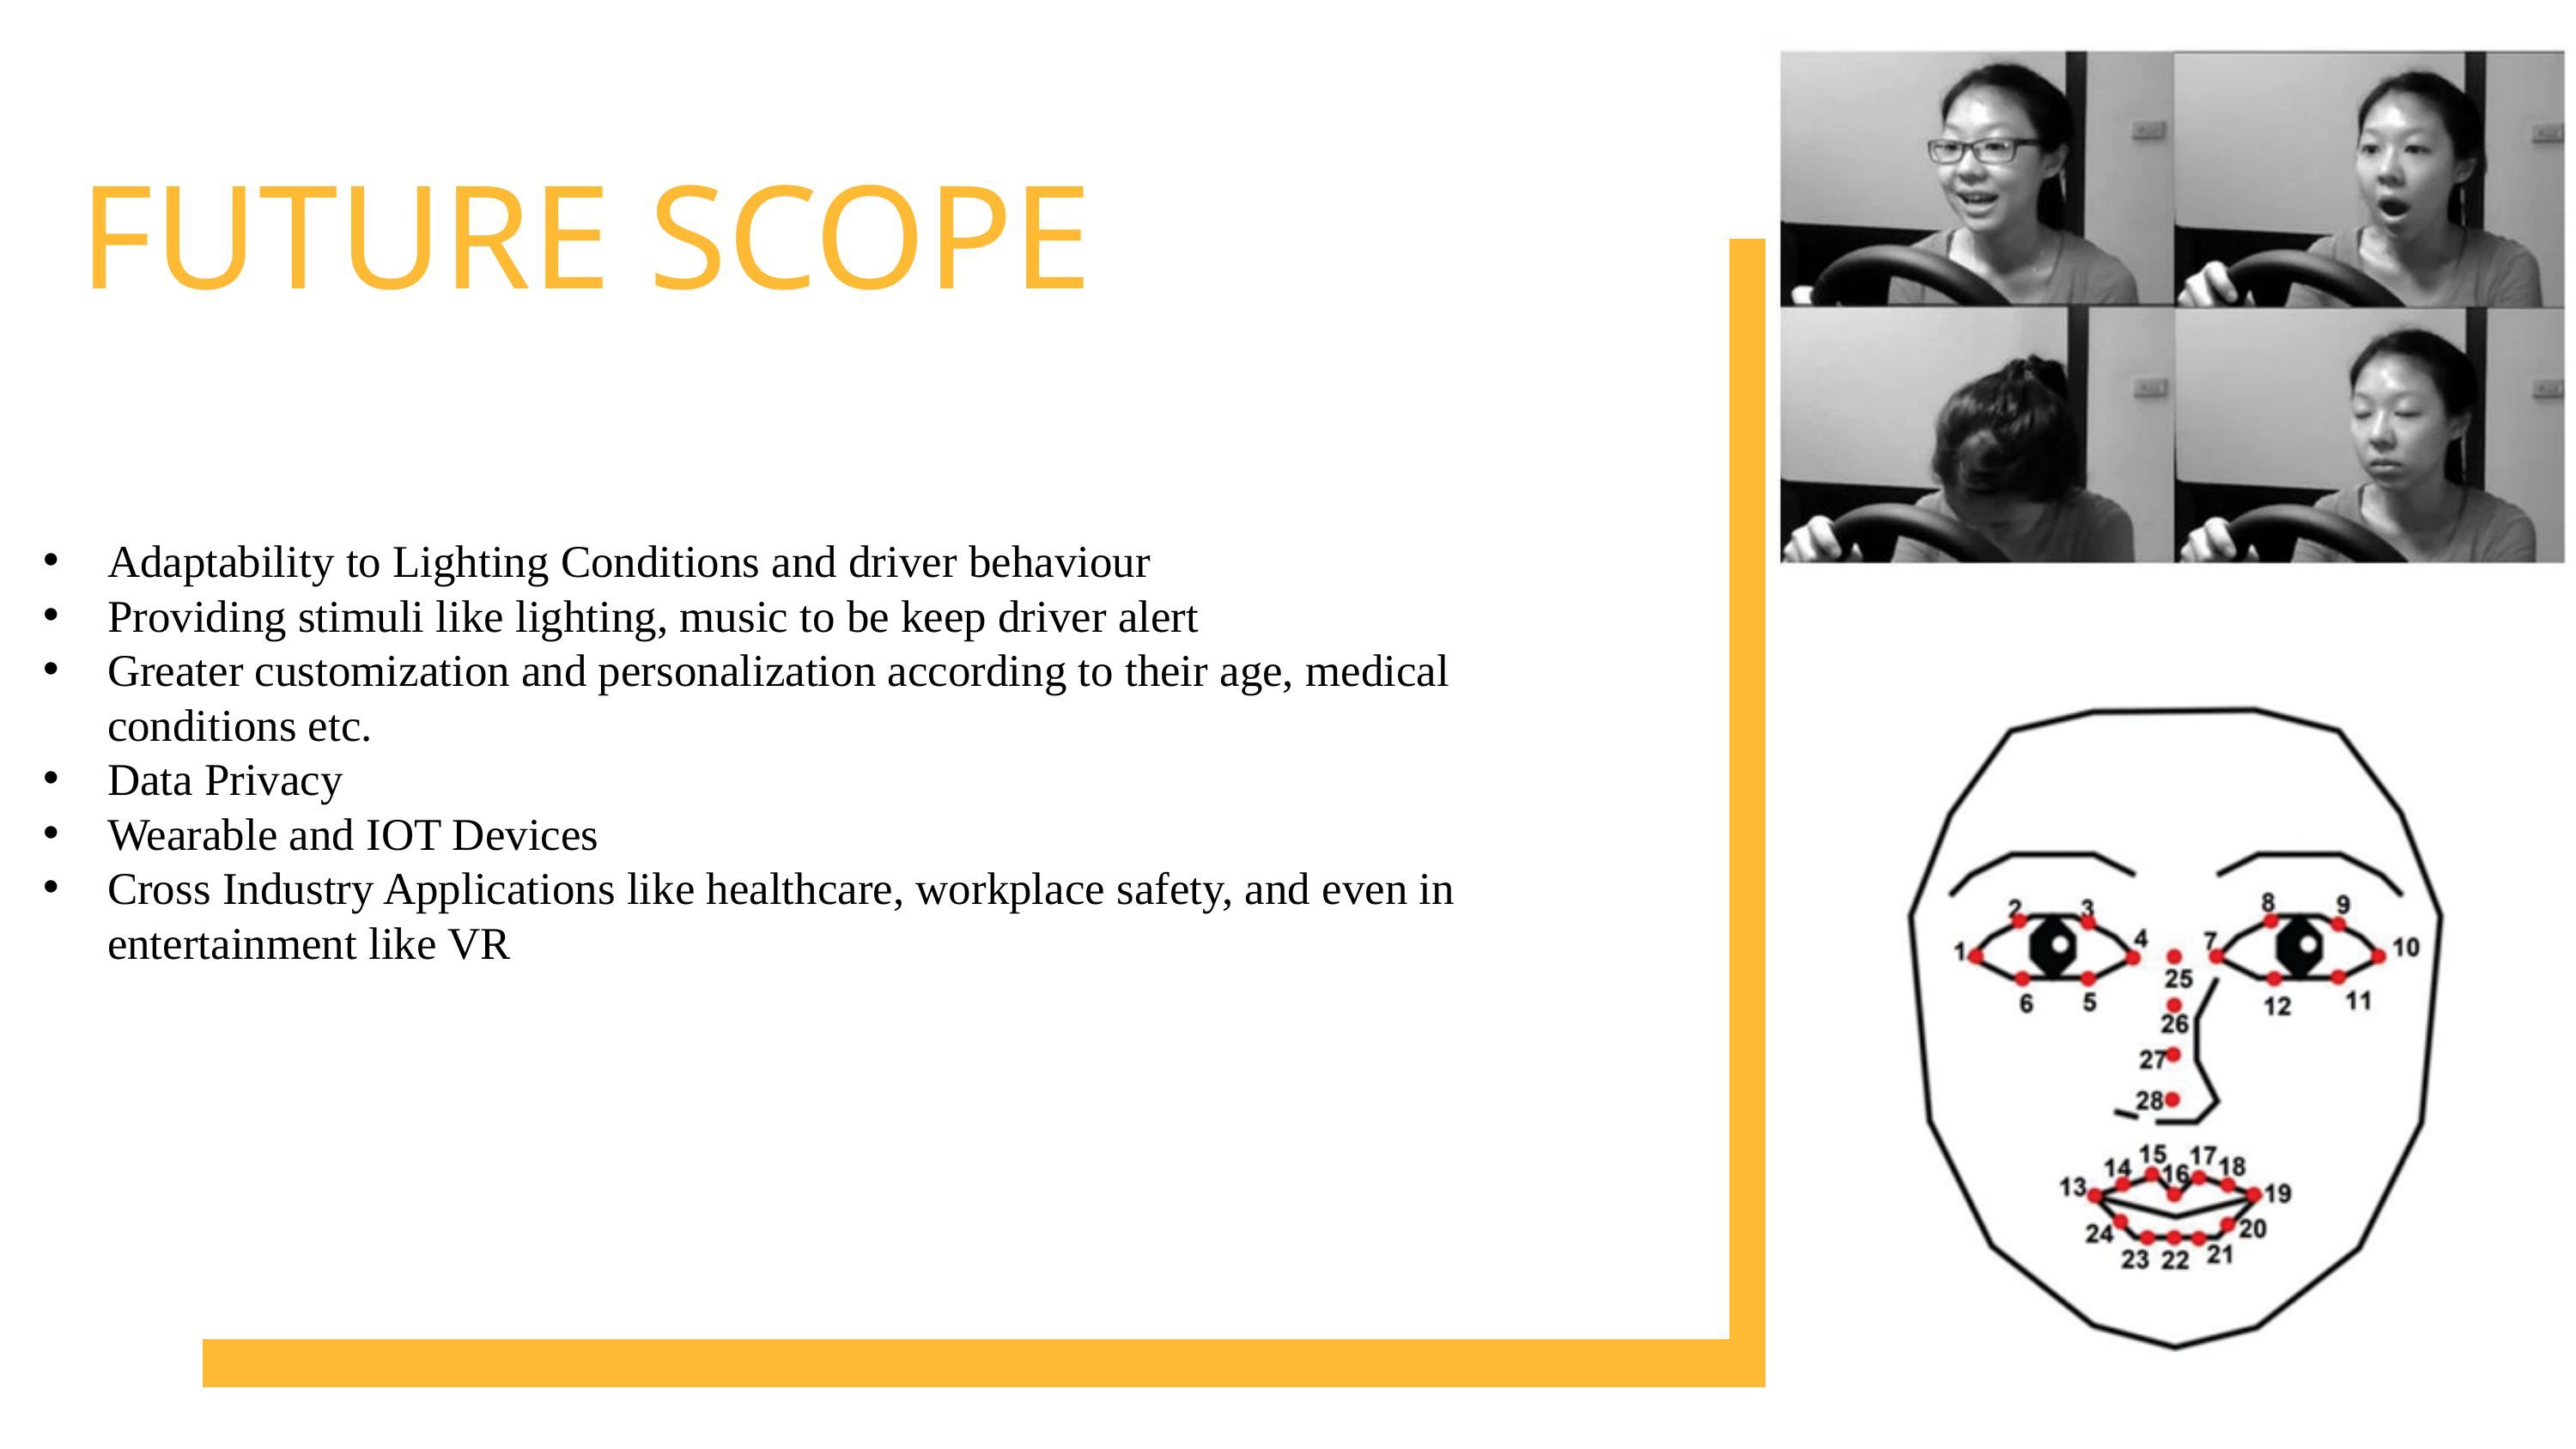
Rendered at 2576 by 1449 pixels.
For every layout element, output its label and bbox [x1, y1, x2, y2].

text_box [1847, 626, 2494, 1388]
text_box [3, 103, 1729, 1340]
text_box [202, 238, 1766, 1388]
text_box [1765, 35, 2576, 570]
